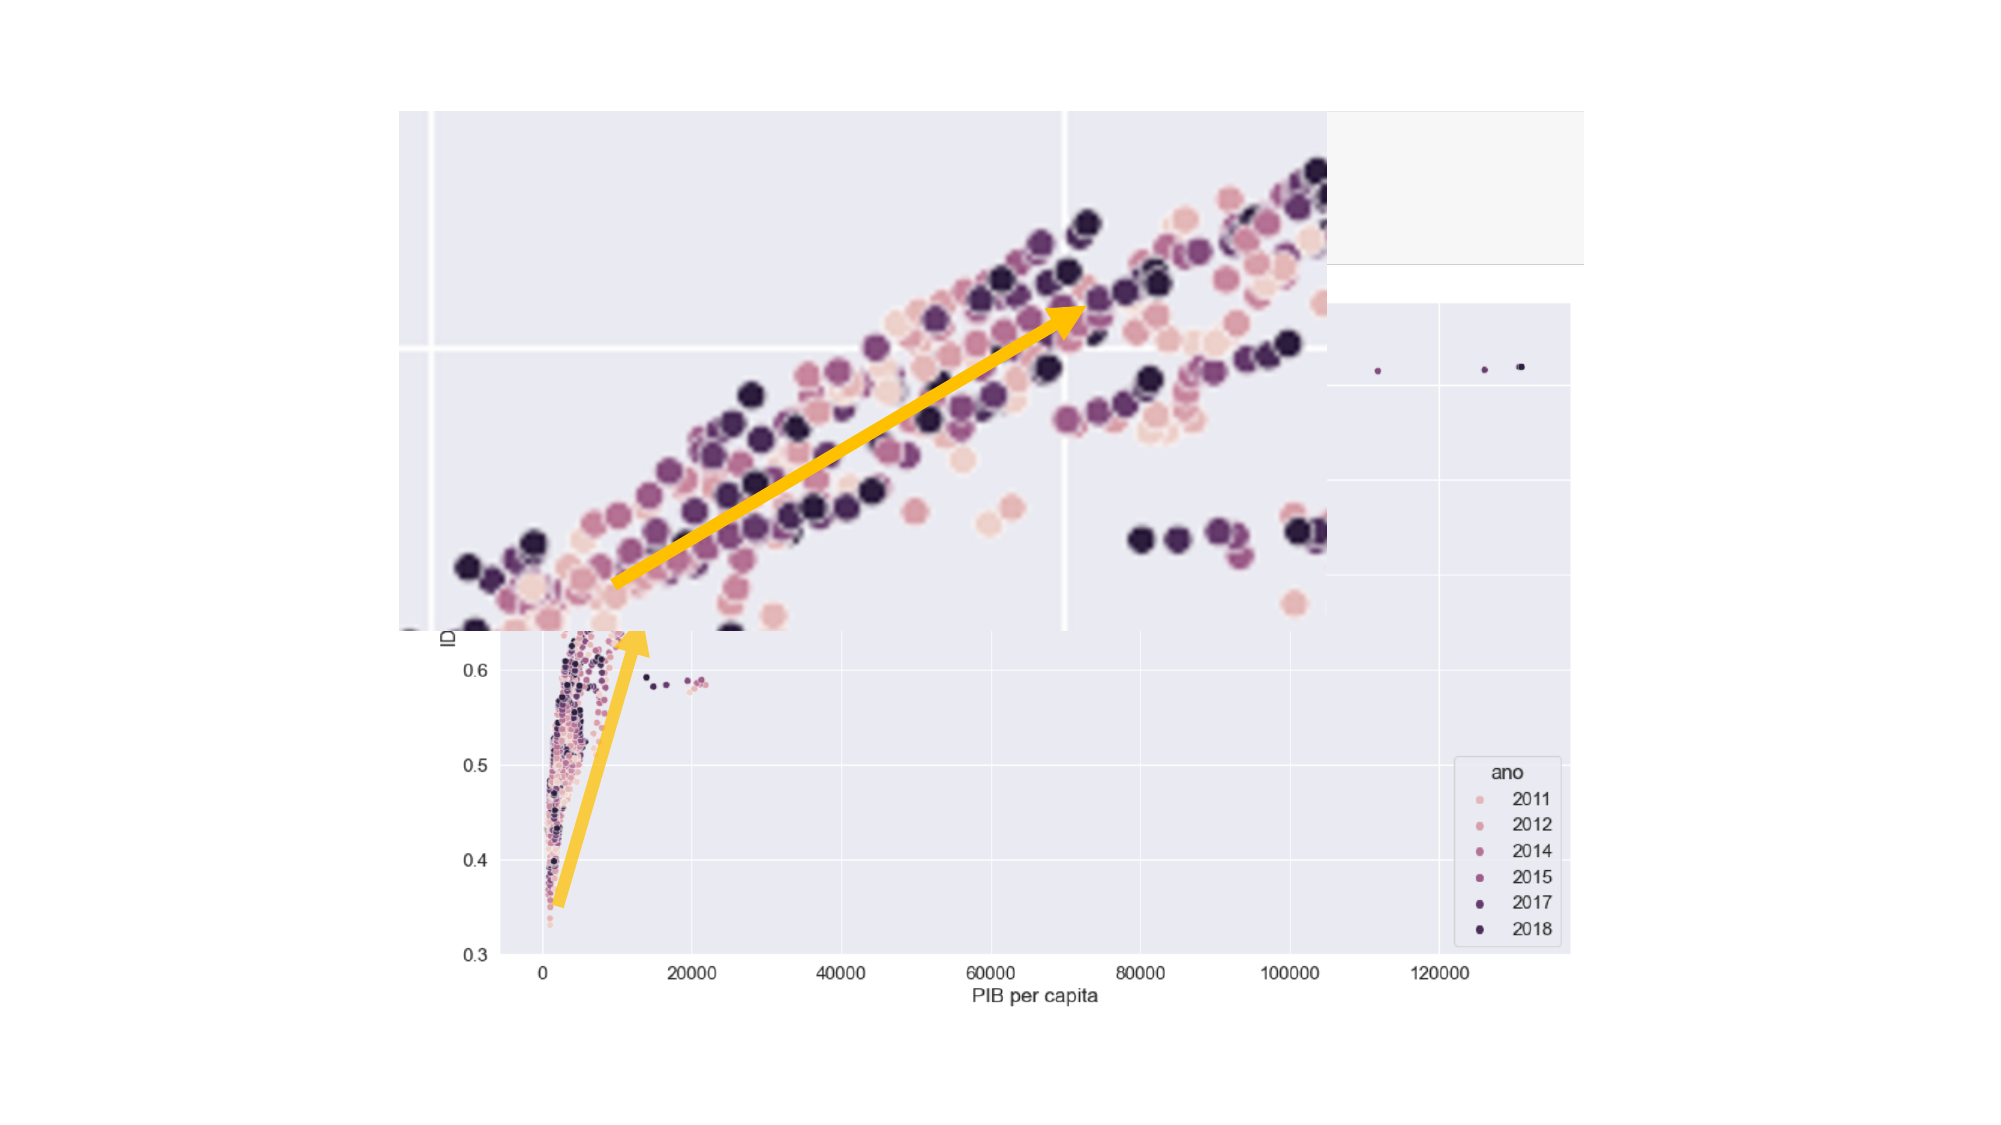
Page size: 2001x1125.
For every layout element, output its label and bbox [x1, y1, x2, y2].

picture [399, 105, 1584, 1020]
text_box [557, 631, 643, 907]
text_box [613, 305, 1087, 585]
